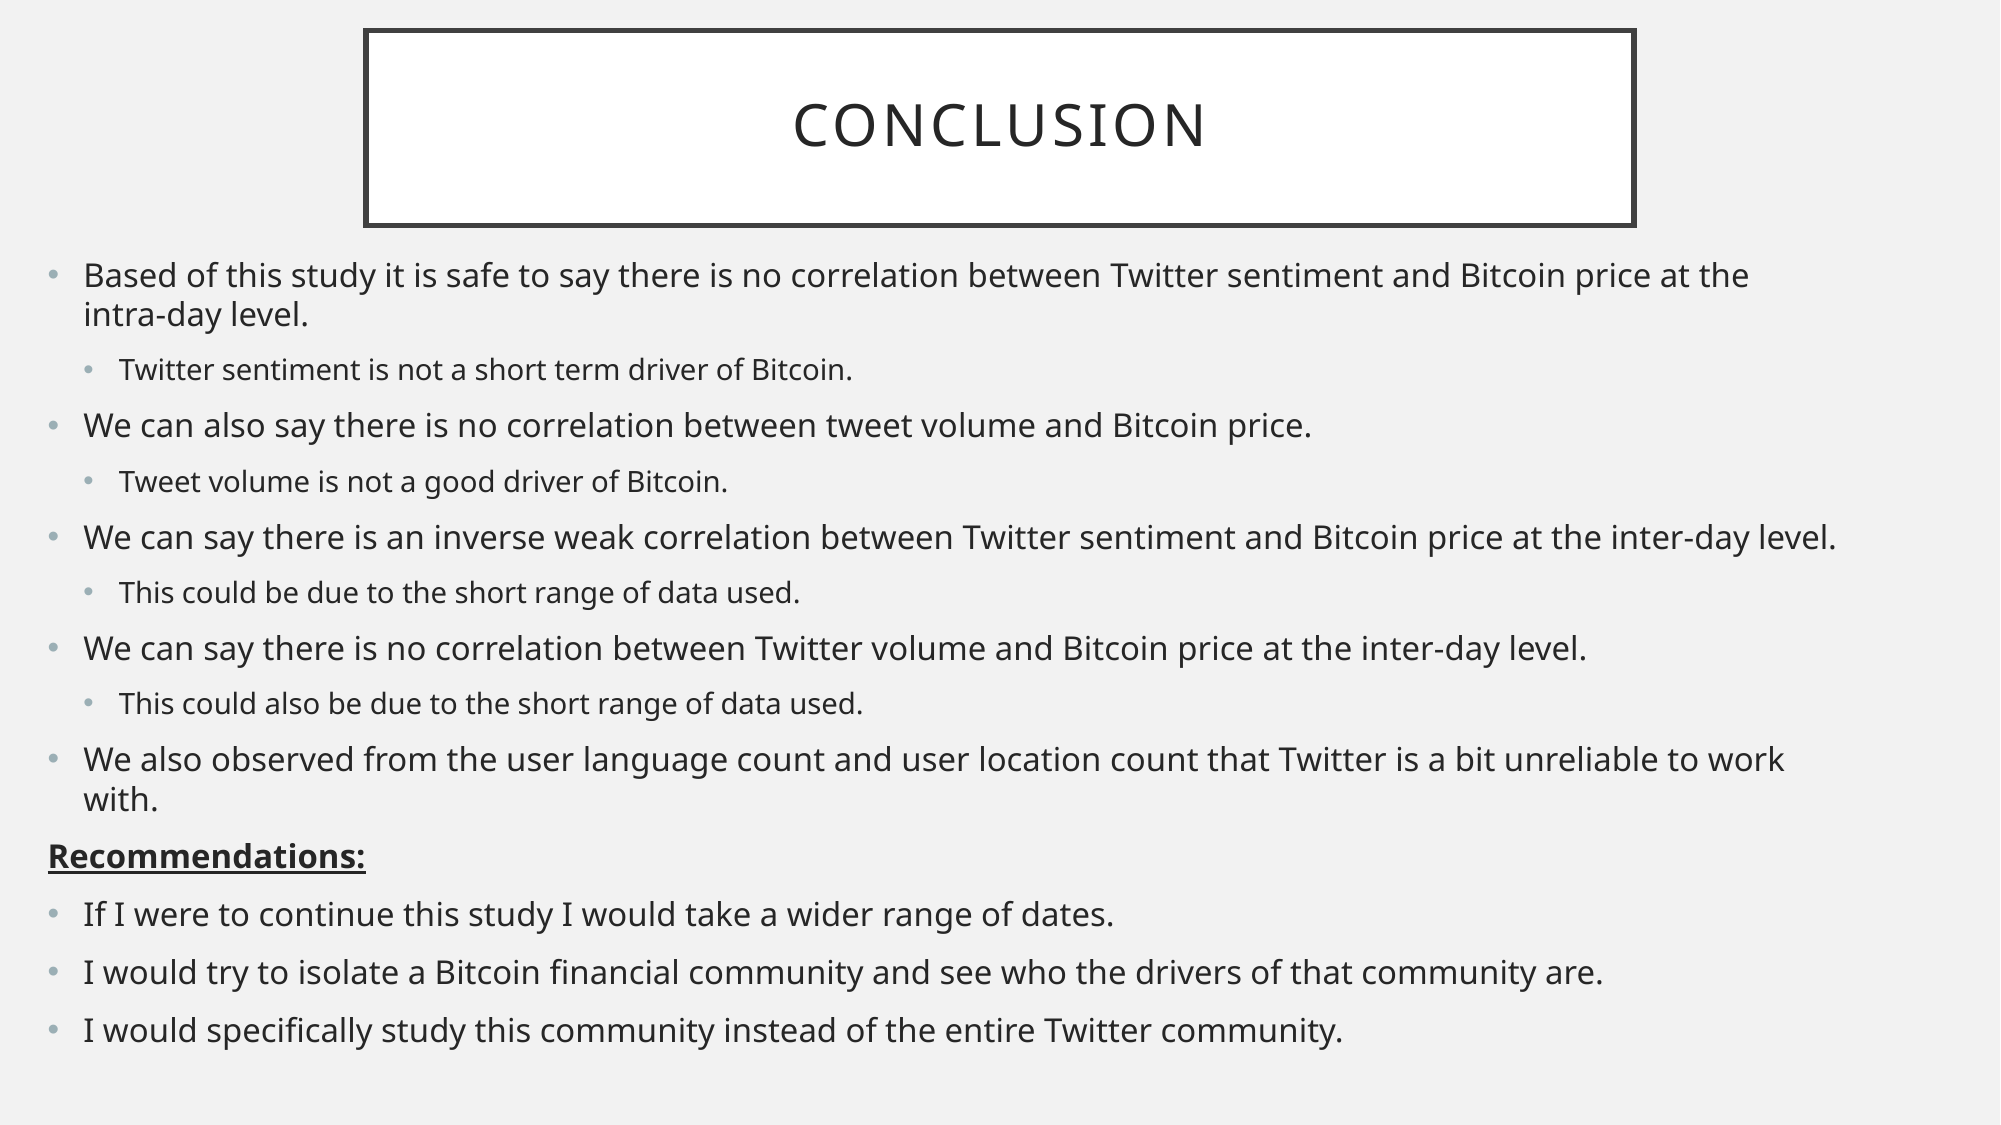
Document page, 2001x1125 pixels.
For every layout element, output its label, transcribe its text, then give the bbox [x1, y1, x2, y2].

list Based of this study it is safe to say there is no correlation between Twitter sentiment and Bitcoin price at the intra-day level. Twitter sentiment is not a short term driver of Bitcoin. We can also say there is no correlation between tweet volume and Bitcoin price. Tweet volume is not a good driver of Bitcoin. We can say there is an inverse weak correlation between Twitter sentiment and Bitcoin price at the inter-day level. This could be due to the short range of data used. We can say there is no correlation between Twitter volume and Bitcoin price at the inter-day level. This could also be due to the short range of data used. We also observed from the user language count and user location count that Twitter is a bit unreliable to work with. Recommendations: If I were to continue this study I would take a wider range of dates. I would try to isolate a Bitcoin financial community and see who the drivers of that community are. I would specifically study this community instead of the entire Twitter community. [32, 246, 1857, 1095]
title cONCLUSION [363, 28, 1637, 228]
